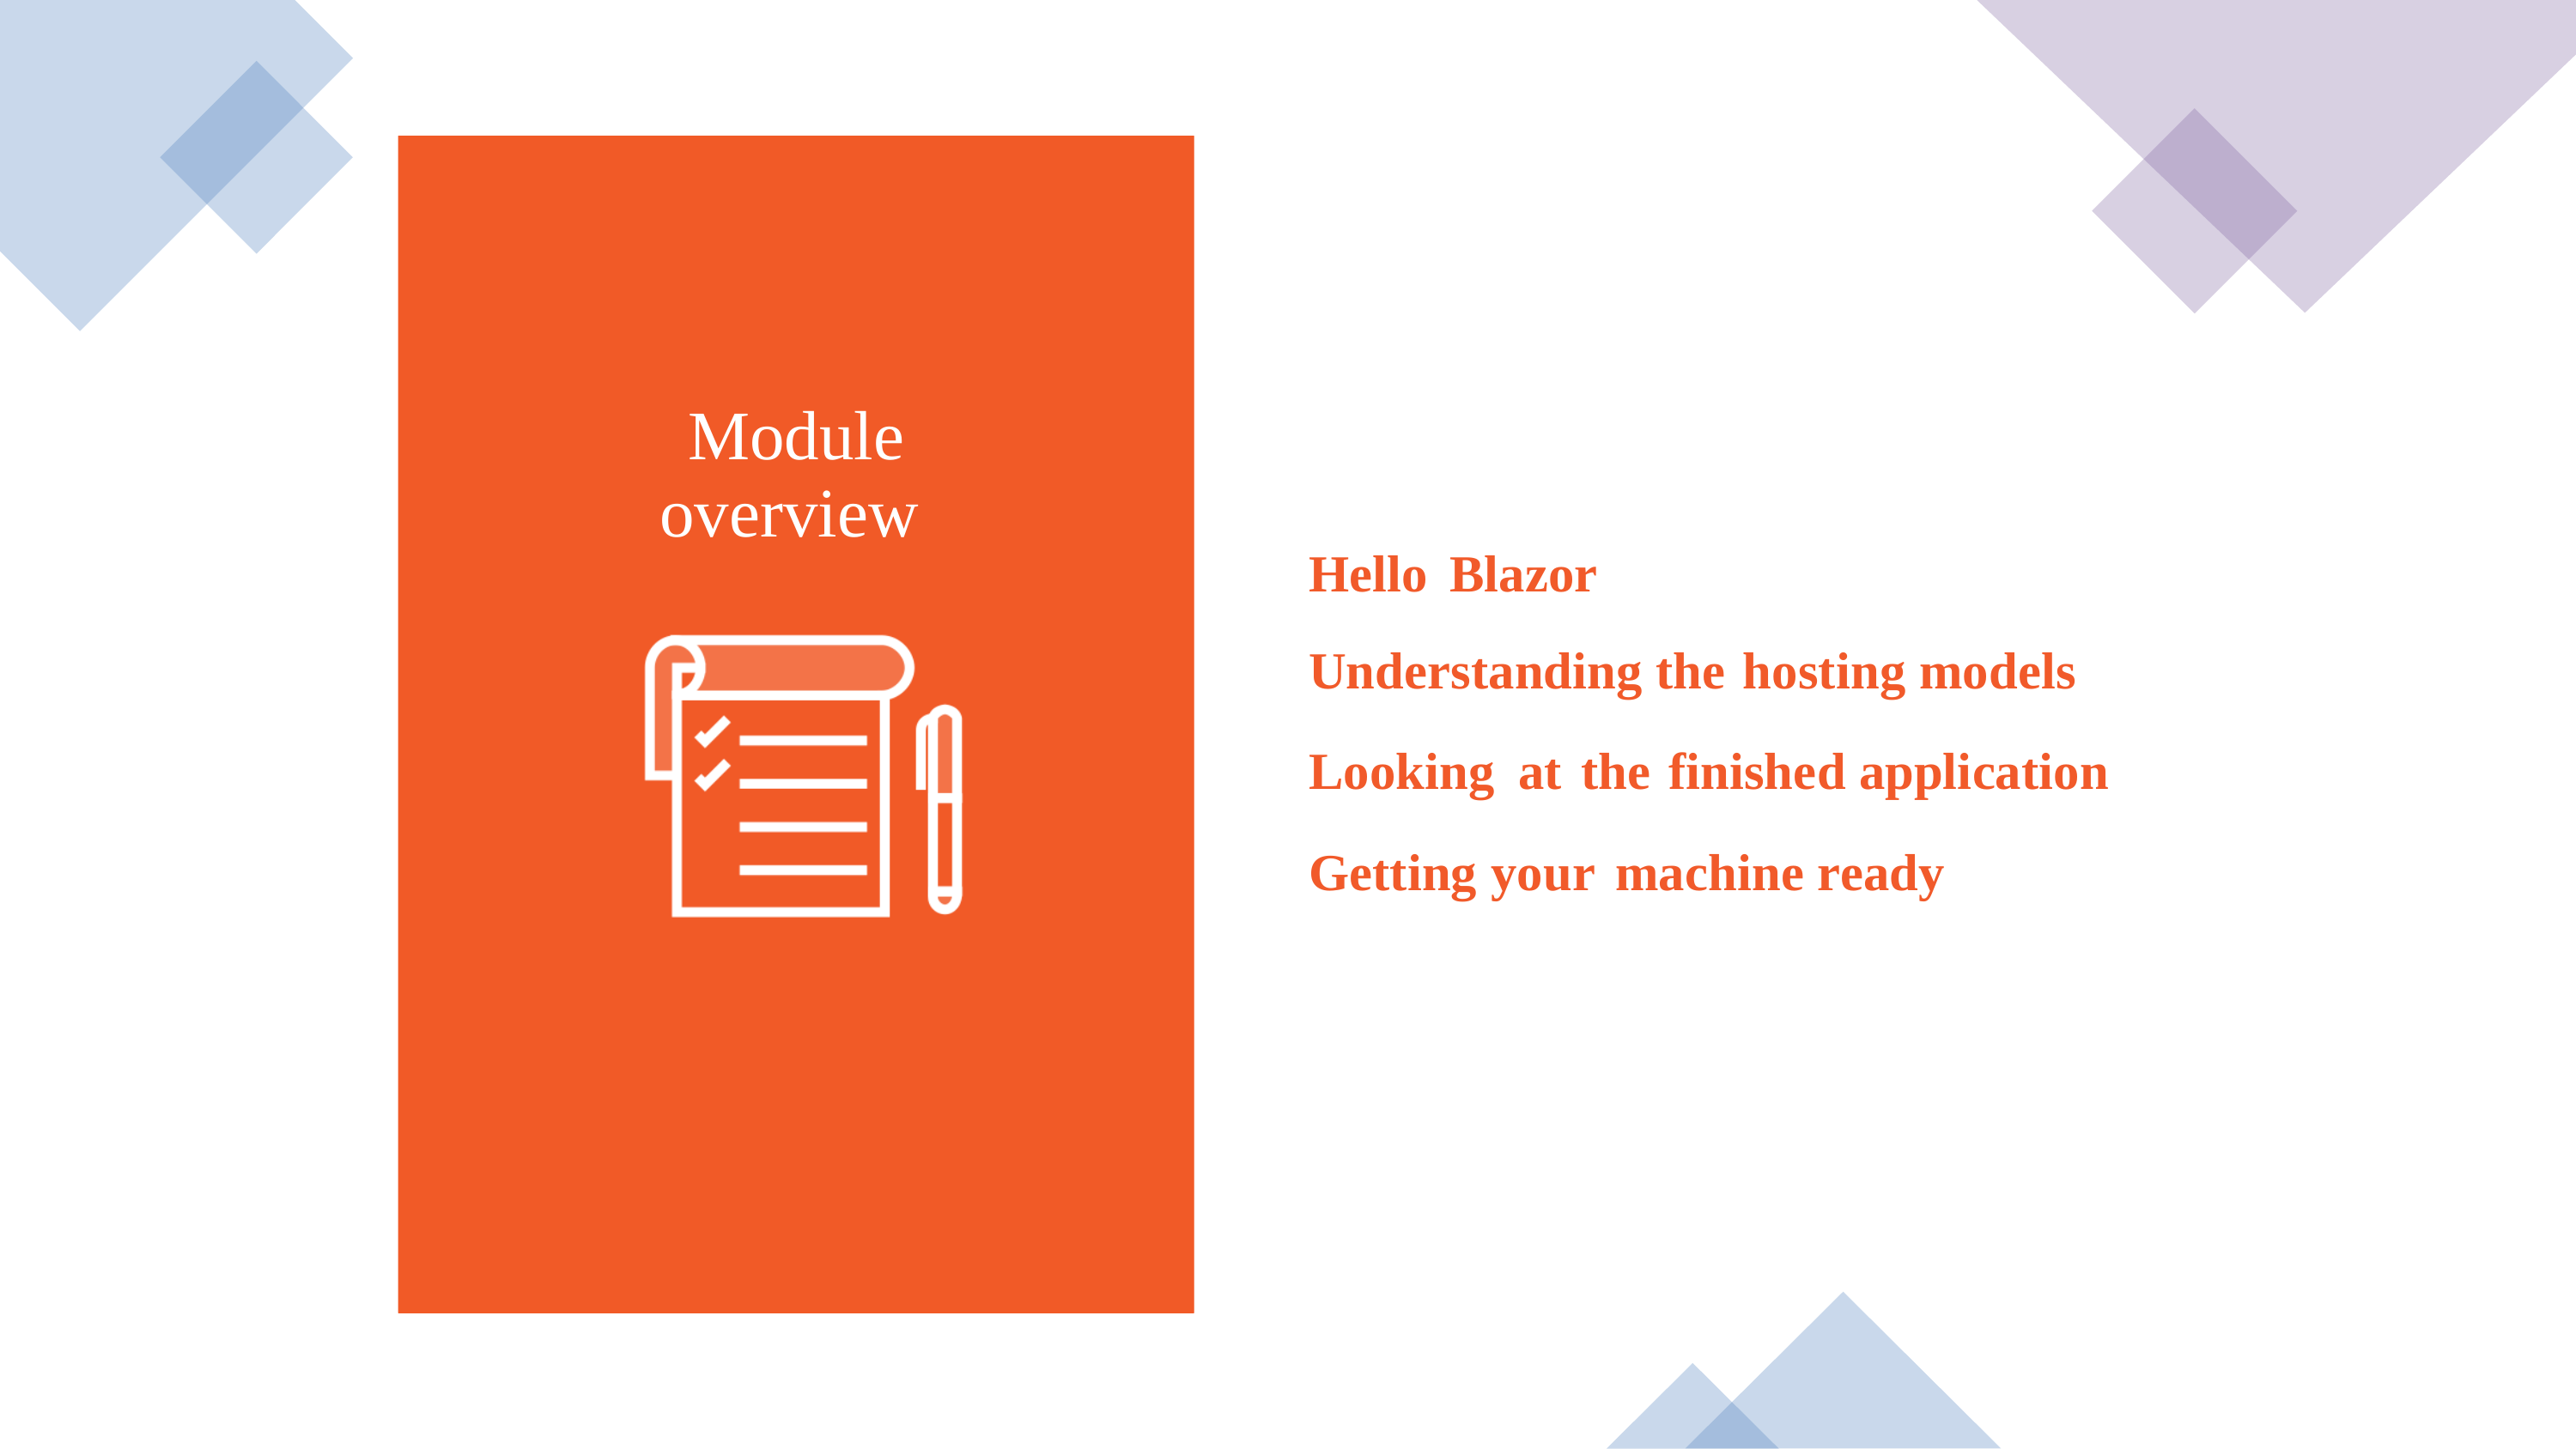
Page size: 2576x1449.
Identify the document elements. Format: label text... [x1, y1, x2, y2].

text_box [2090, 160, 2249, 316]
text_box [158, 58, 355, 256]
text_box [1975, 0, 2576, 315]
text_box [1605, 1361, 1781, 1449]
text_box Module overview [657, 401, 940, 559]
text_box [0, 0, 355, 333]
text_box [398, 136, 1194, 1313]
text_box [1732, 1289, 2003, 1449]
text_box [0, 0, 2576, 1449]
text_box Hello Blazor Understanding the hosting models Looking at the finished application Getting your machine ready [1307, 549, 2178, 910]
